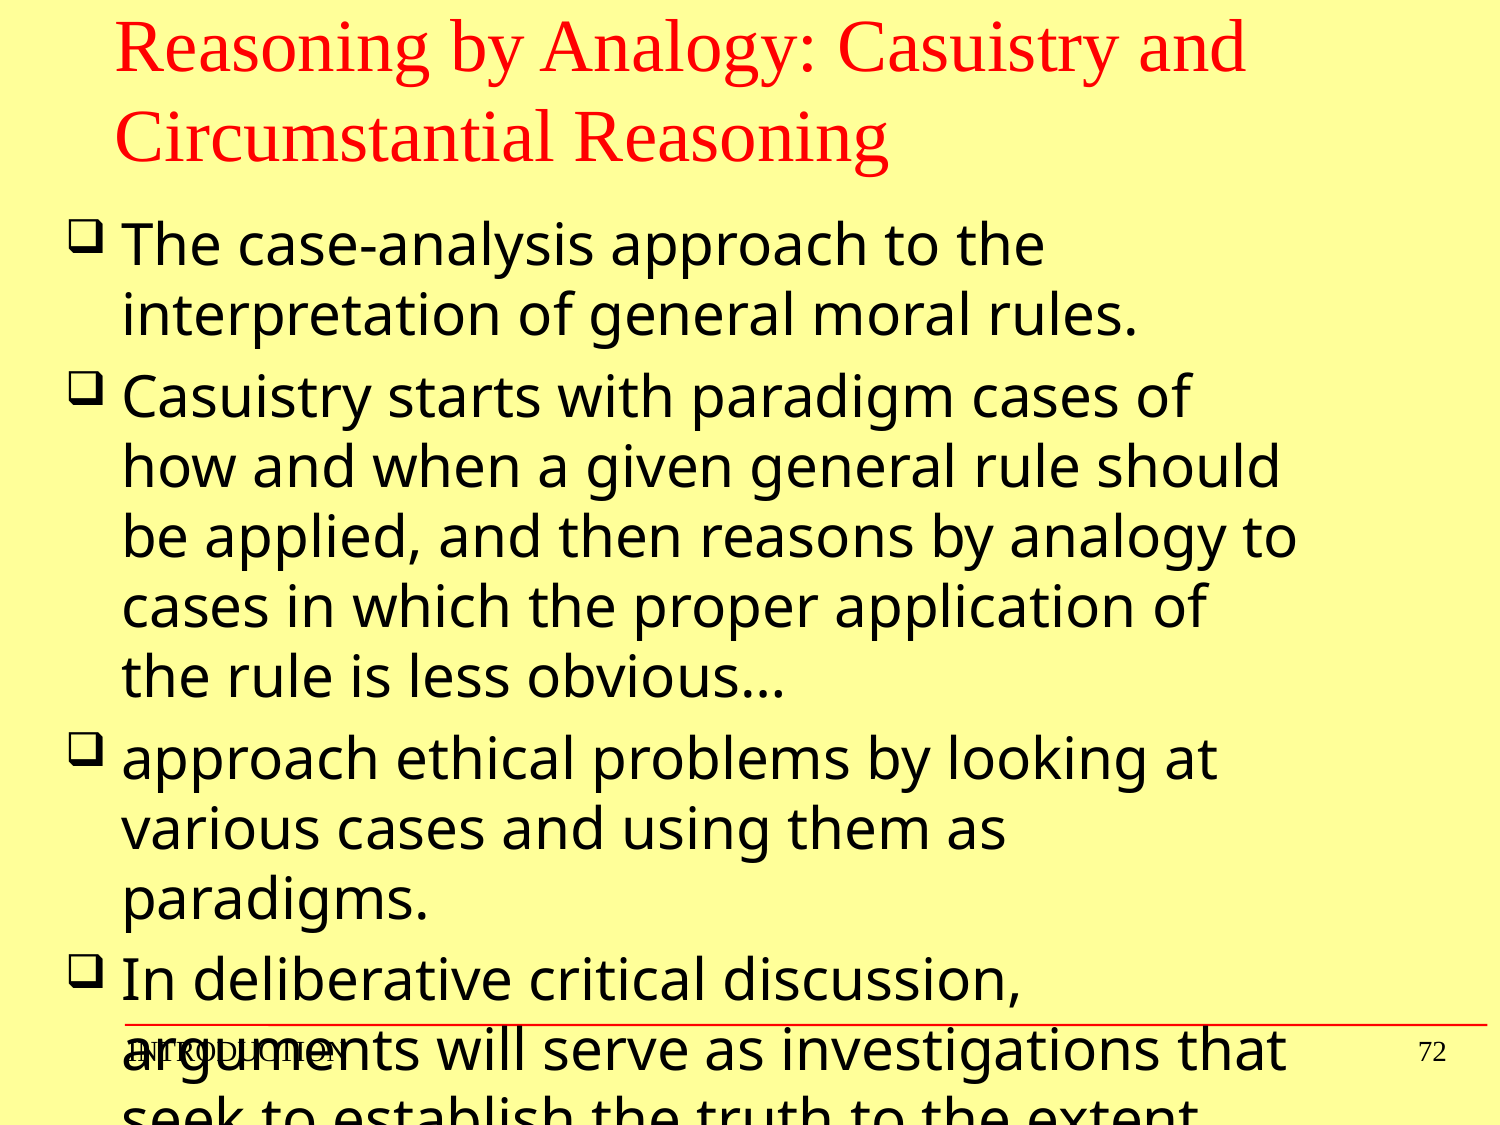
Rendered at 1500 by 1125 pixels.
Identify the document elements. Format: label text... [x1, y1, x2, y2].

slide_number INTRODUCTION [112, 1024, 501, 1101]
slide_number 72 [1149, 1024, 1463, 1101]
list The case-analysis approach to the interpretation of general moral rules. Casuistry starts with paradigm cases of how and when a given general rule should be applied, and then reasons by analogy to cases in which the proper application of the rule is less obvious… approach ethical problems by looking at various cases and using them as paradigms. In deliberative critical discussion, arguments will serve as investigations that seek to establish the truth to the extent possible. [49, 199, 1326, 976]
title Reasoning by Analogy: Casuistry and Circumstantial Reasoning [99, 37, 1376, 226]
